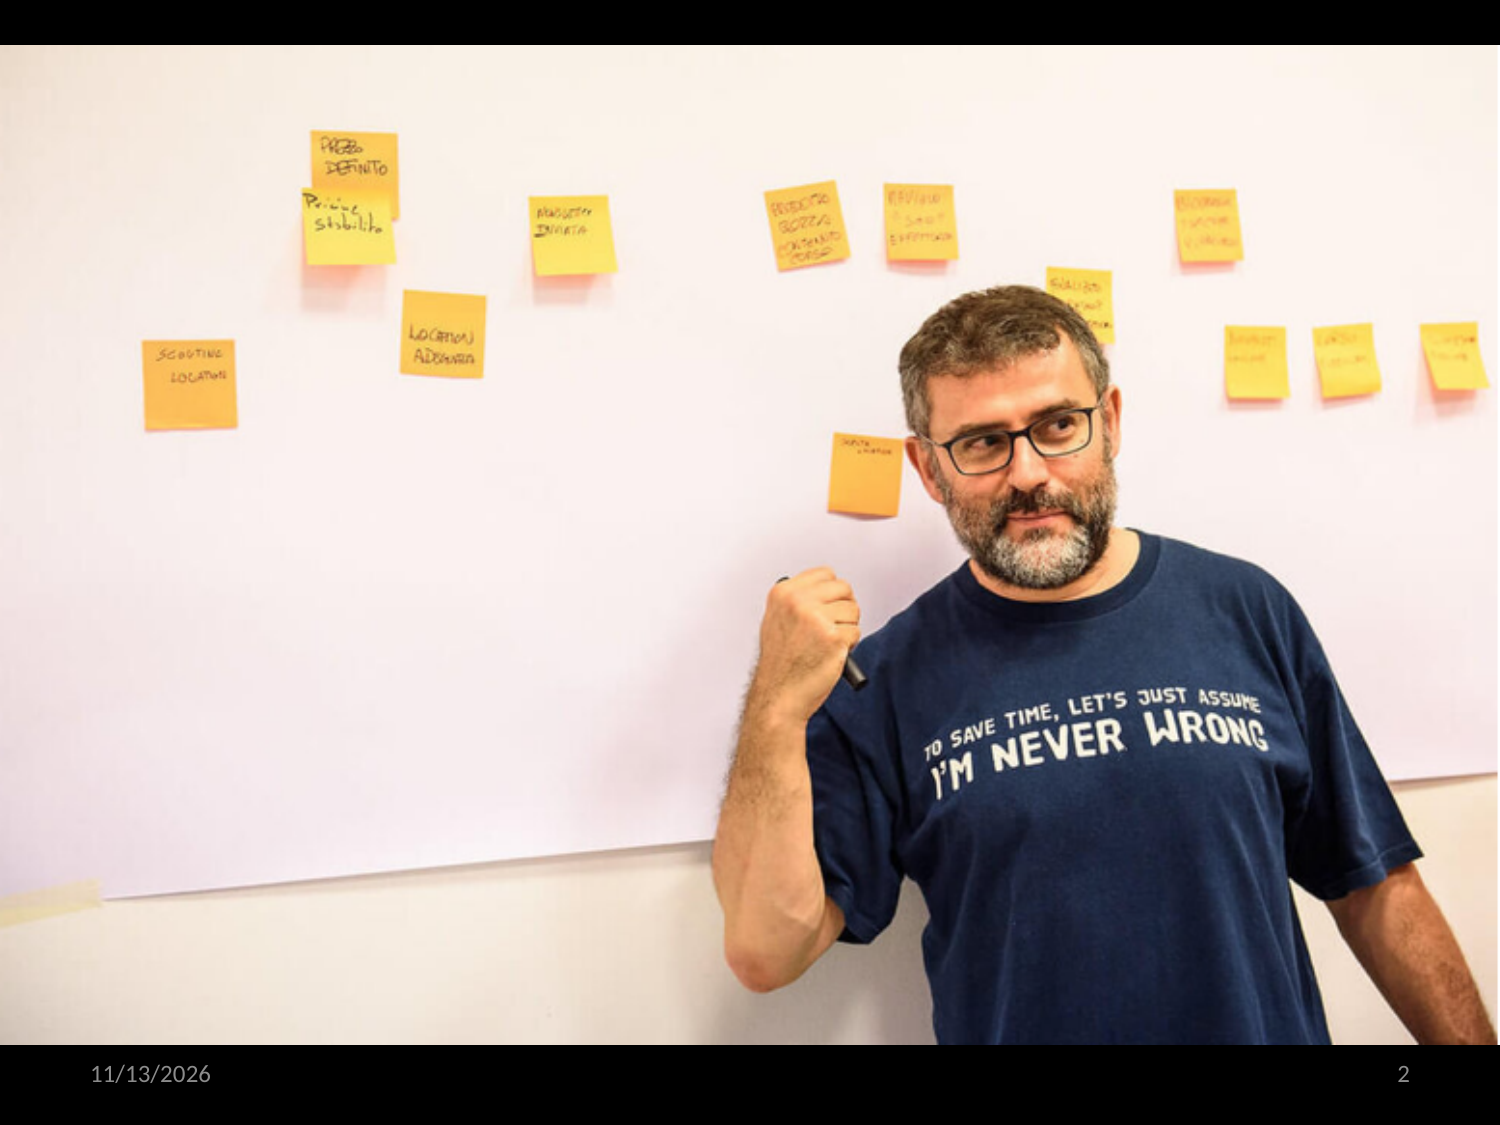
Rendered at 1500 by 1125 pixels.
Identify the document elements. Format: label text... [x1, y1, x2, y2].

picture [0, 45, 1500, 1045]
slide_number 2 [1074, 1051, 1425, 1103]
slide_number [75, 1051, 425, 1103]
